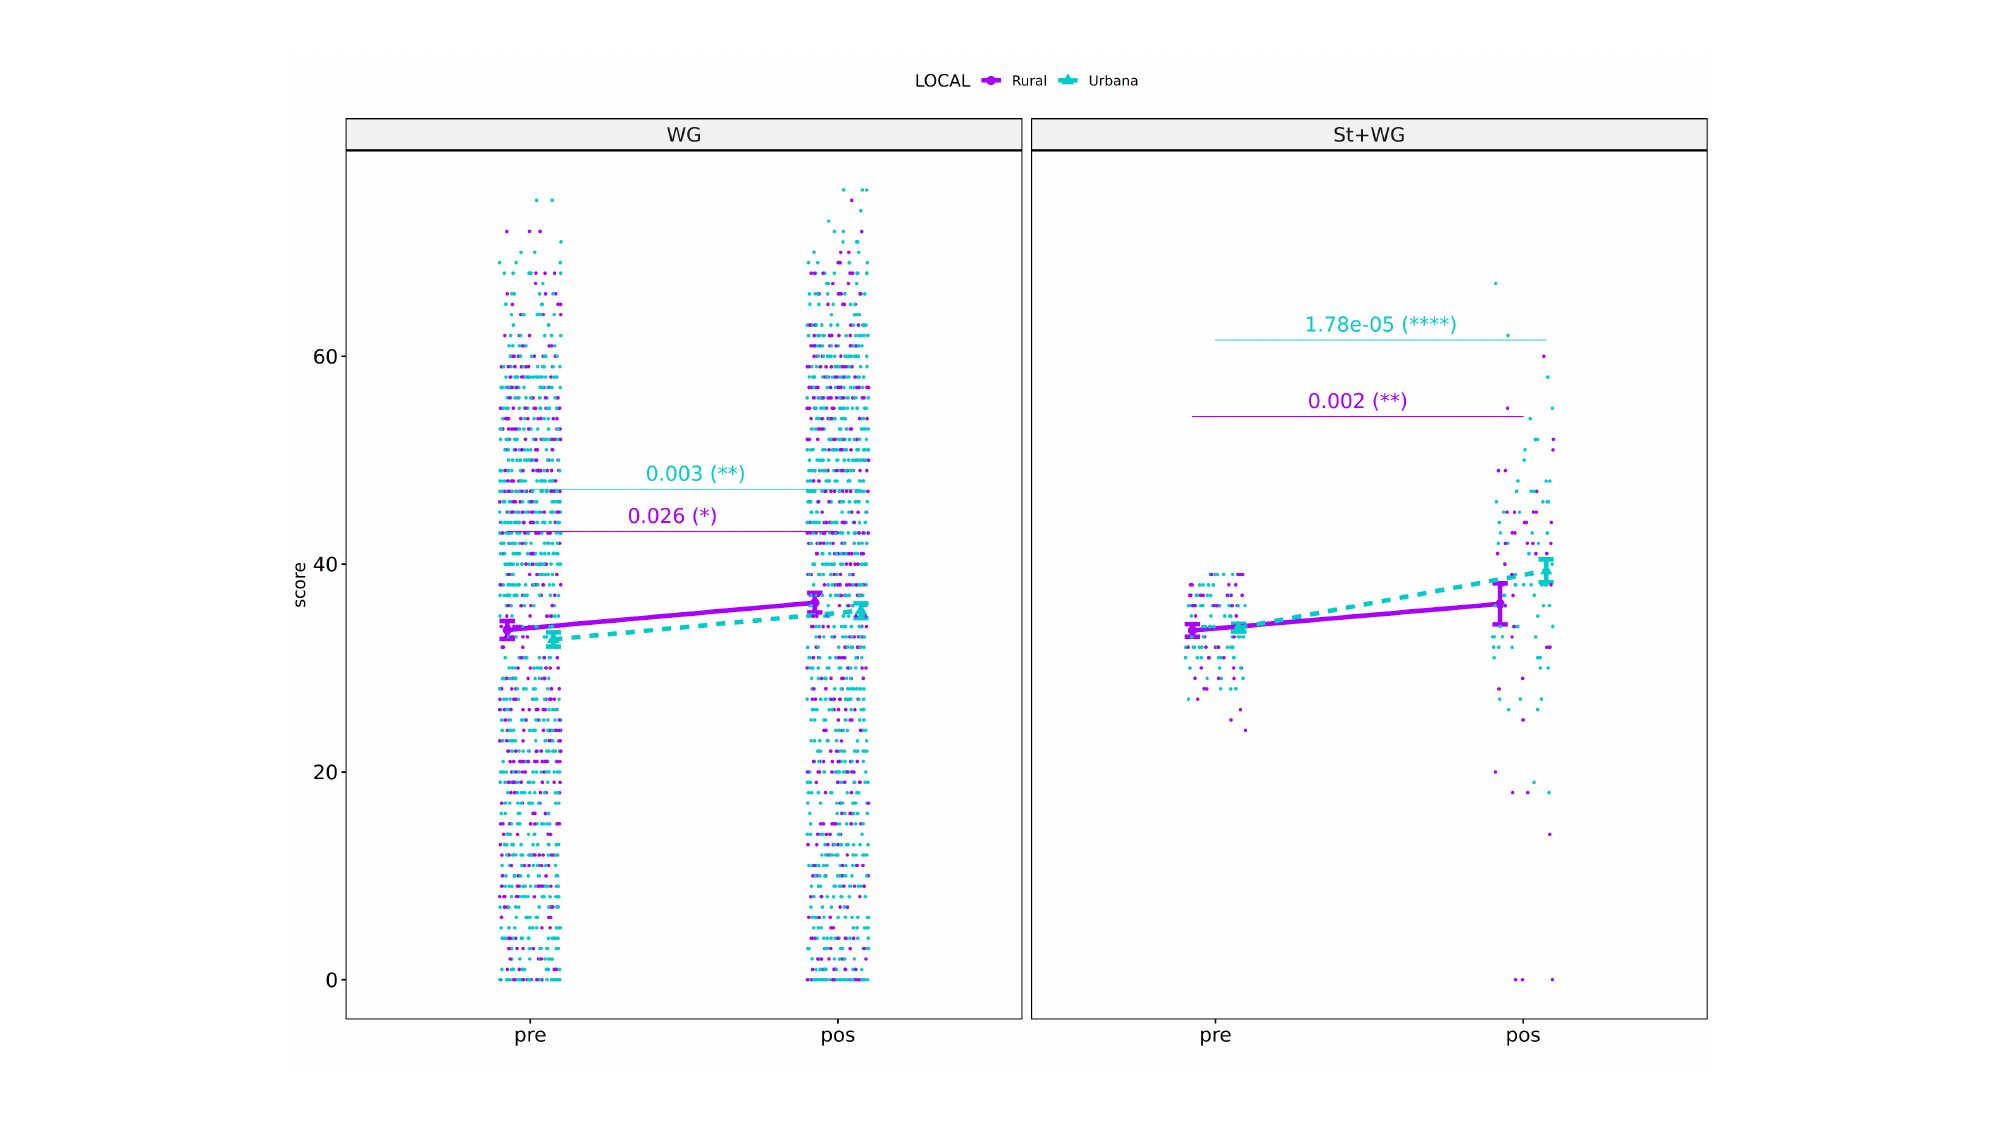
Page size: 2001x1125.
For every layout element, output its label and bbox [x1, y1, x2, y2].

picture [283, 50, 1717, 1075]
